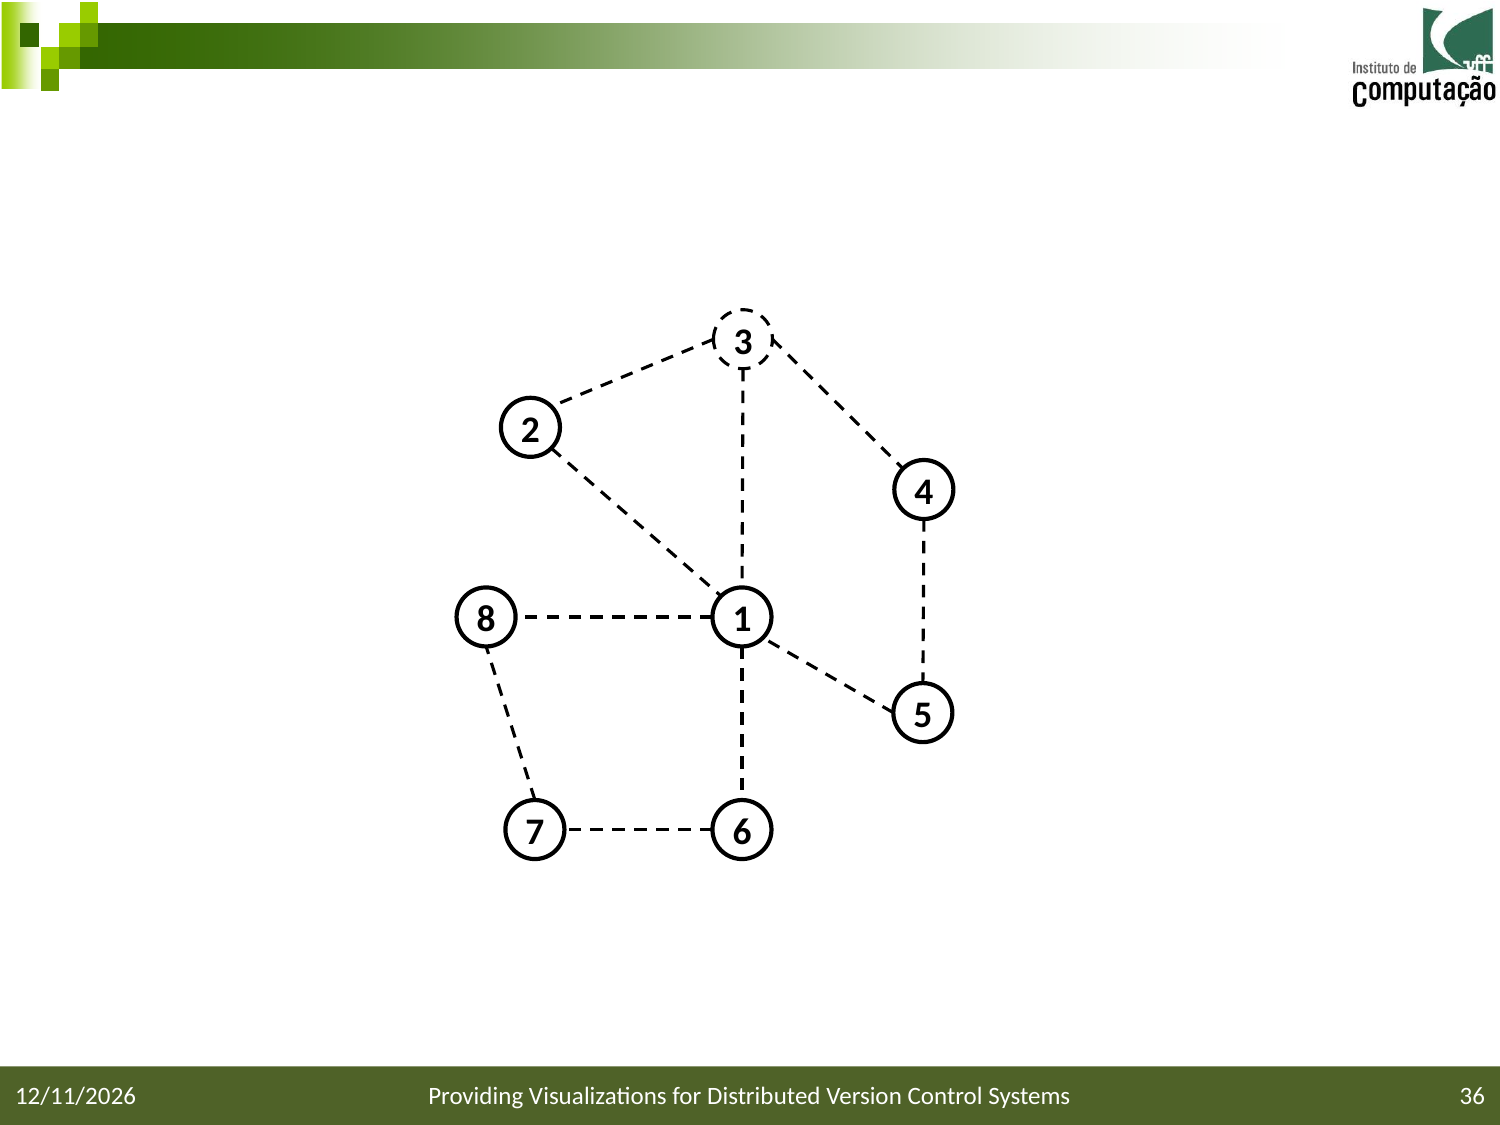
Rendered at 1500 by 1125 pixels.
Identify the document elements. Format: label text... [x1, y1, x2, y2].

text_box 5 [892, 681, 955, 745]
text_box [551, 447, 722, 597]
text_box 3 [712, 308, 774, 370]
slide_number 36 [1149, 1065, 1500, 1125]
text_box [485, 646, 536, 801]
text_box 2 [498, 395, 563, 459]
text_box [772, 339, 904, 469]
text_box 8 [454, 585, 518, 649]
text_box 4 [892, 457, 956, 521]
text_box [551, 338, 714, 407]
footer Providing Visualizations for Distributed Version Control Systems [362, 1065, 1138, 1125]
text_box 7 [503, 798, 567, 862]
text_box 1 [710, 585, 774, 649]
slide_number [0, 1065, 350, 1125]
text_box 6 [710, 798, 774, 862]
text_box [762, 637, 894, 713]
